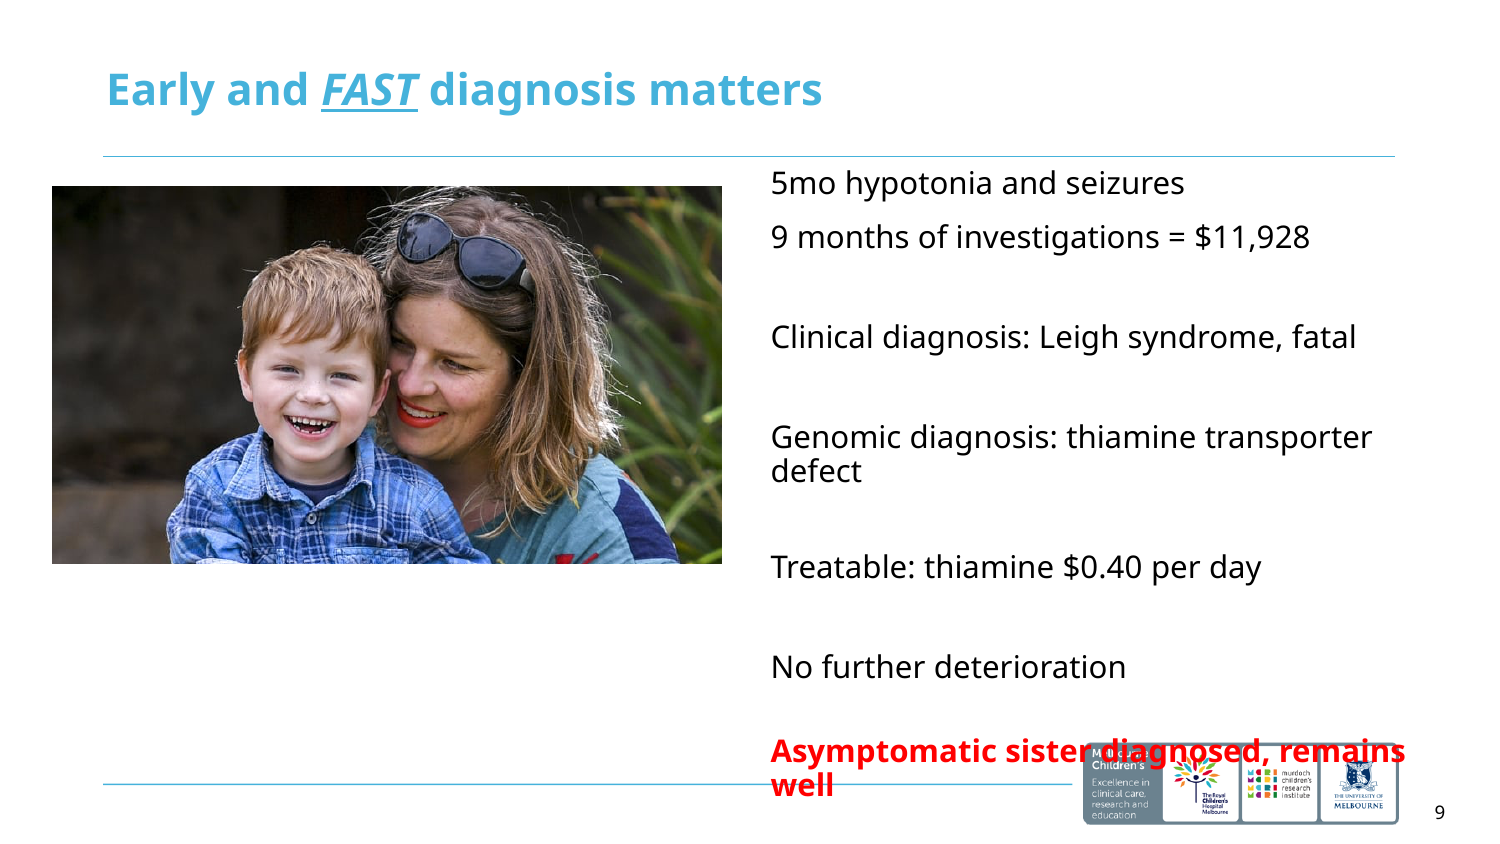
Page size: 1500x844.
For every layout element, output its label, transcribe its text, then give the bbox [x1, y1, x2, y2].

text_box 5mo hypotonia and seizures 9 months of investigations = $11,928 Clinical diagnosis: Leigh syndrome, fatal Genomic diagnosis: thiamine transporter defect Treatable: thiamine $0.40 per day No further deterioration Asymptomatic sister diagnosed, remains well [755, 160, 1487, 742]
picture [52, 186, 722, 564]
title Early and FAST diagnosis matters [91, 43, 1396, 140]
picture [1083, 742, 1399, 825]
